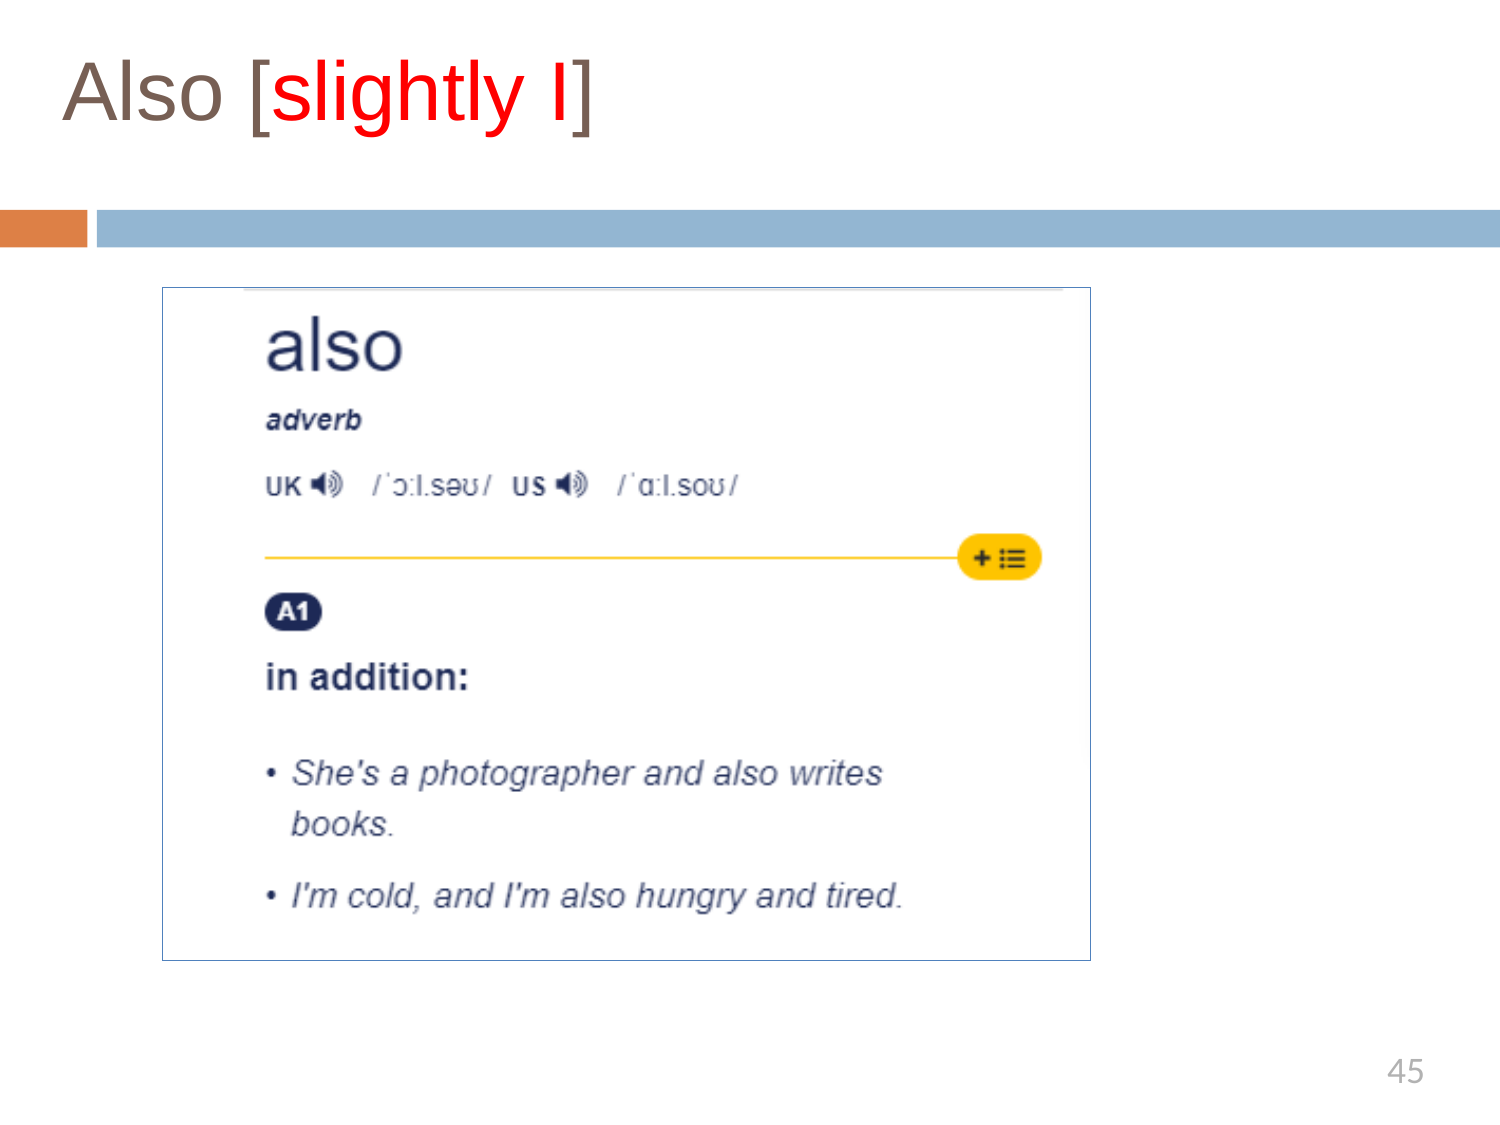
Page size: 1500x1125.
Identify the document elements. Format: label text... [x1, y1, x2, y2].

picture [162, 287, 1092, 961]
slide_number 45 [1080, 1046, 1425, 1103]
title Also [slightly I] [62, 37, 1387, 139]
